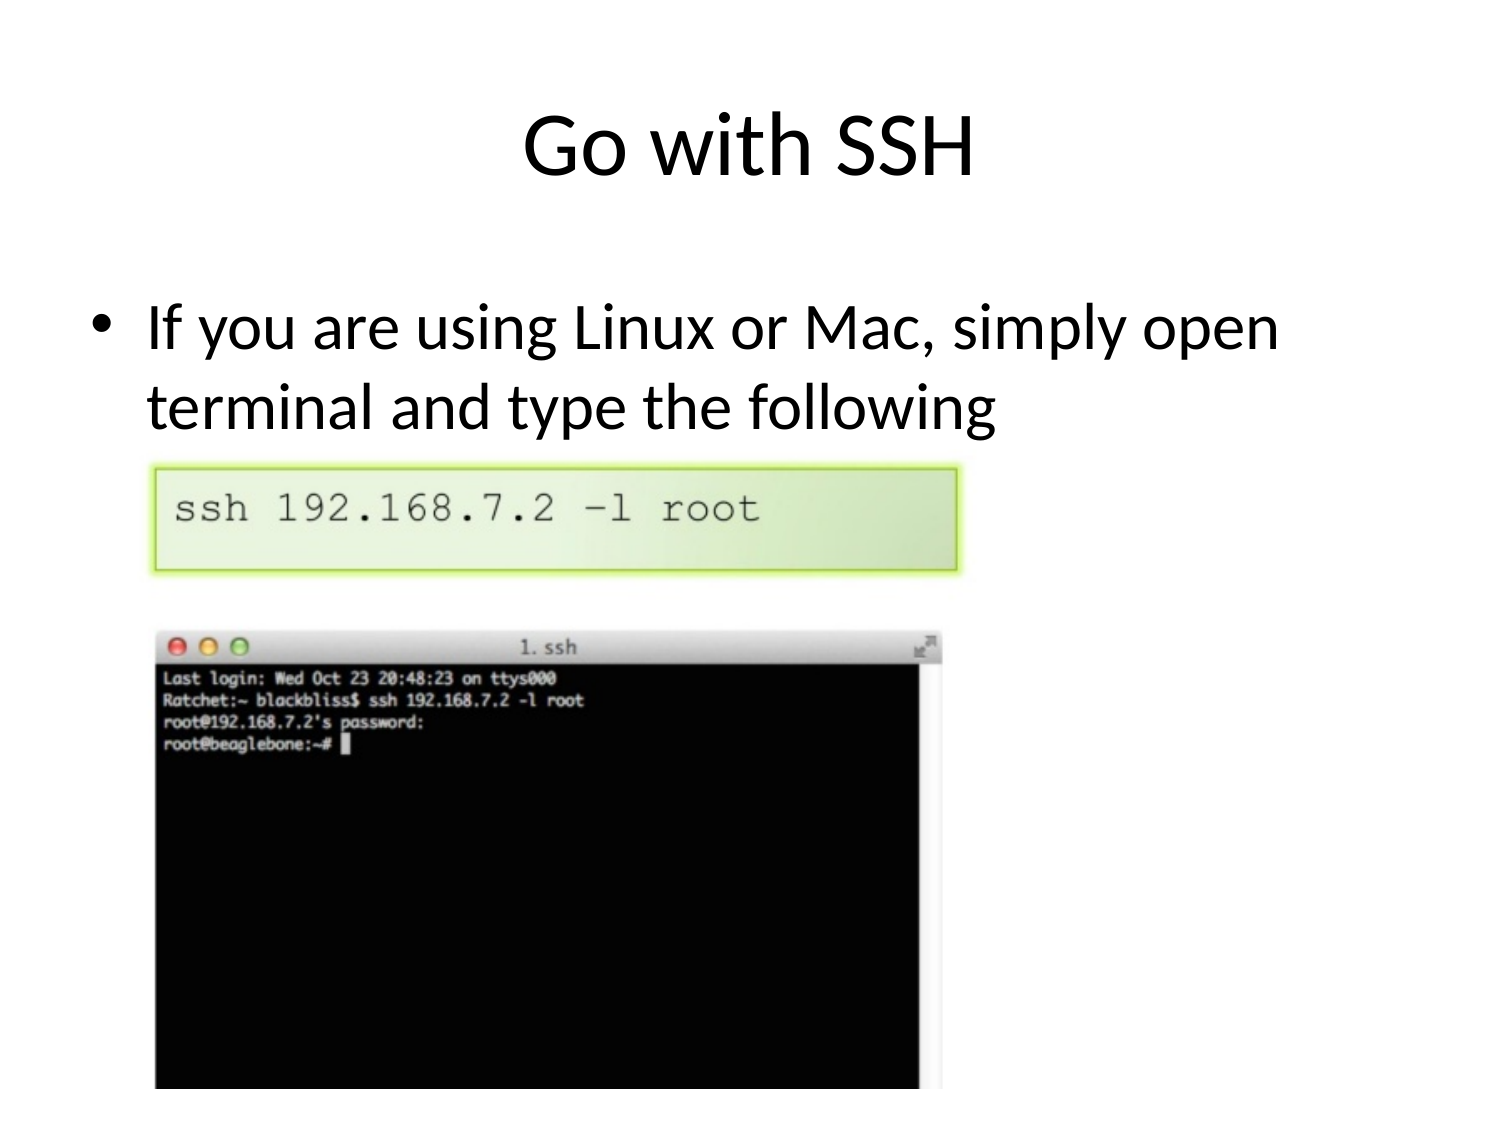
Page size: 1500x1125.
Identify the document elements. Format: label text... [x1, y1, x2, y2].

list If you are using Linux or Mac, simply open terminal and type the following [75, 275, 1425, 1018]
picture [137, 449, 1013, 1089]
title Go with SSH [75, 45, 1425, 233]
